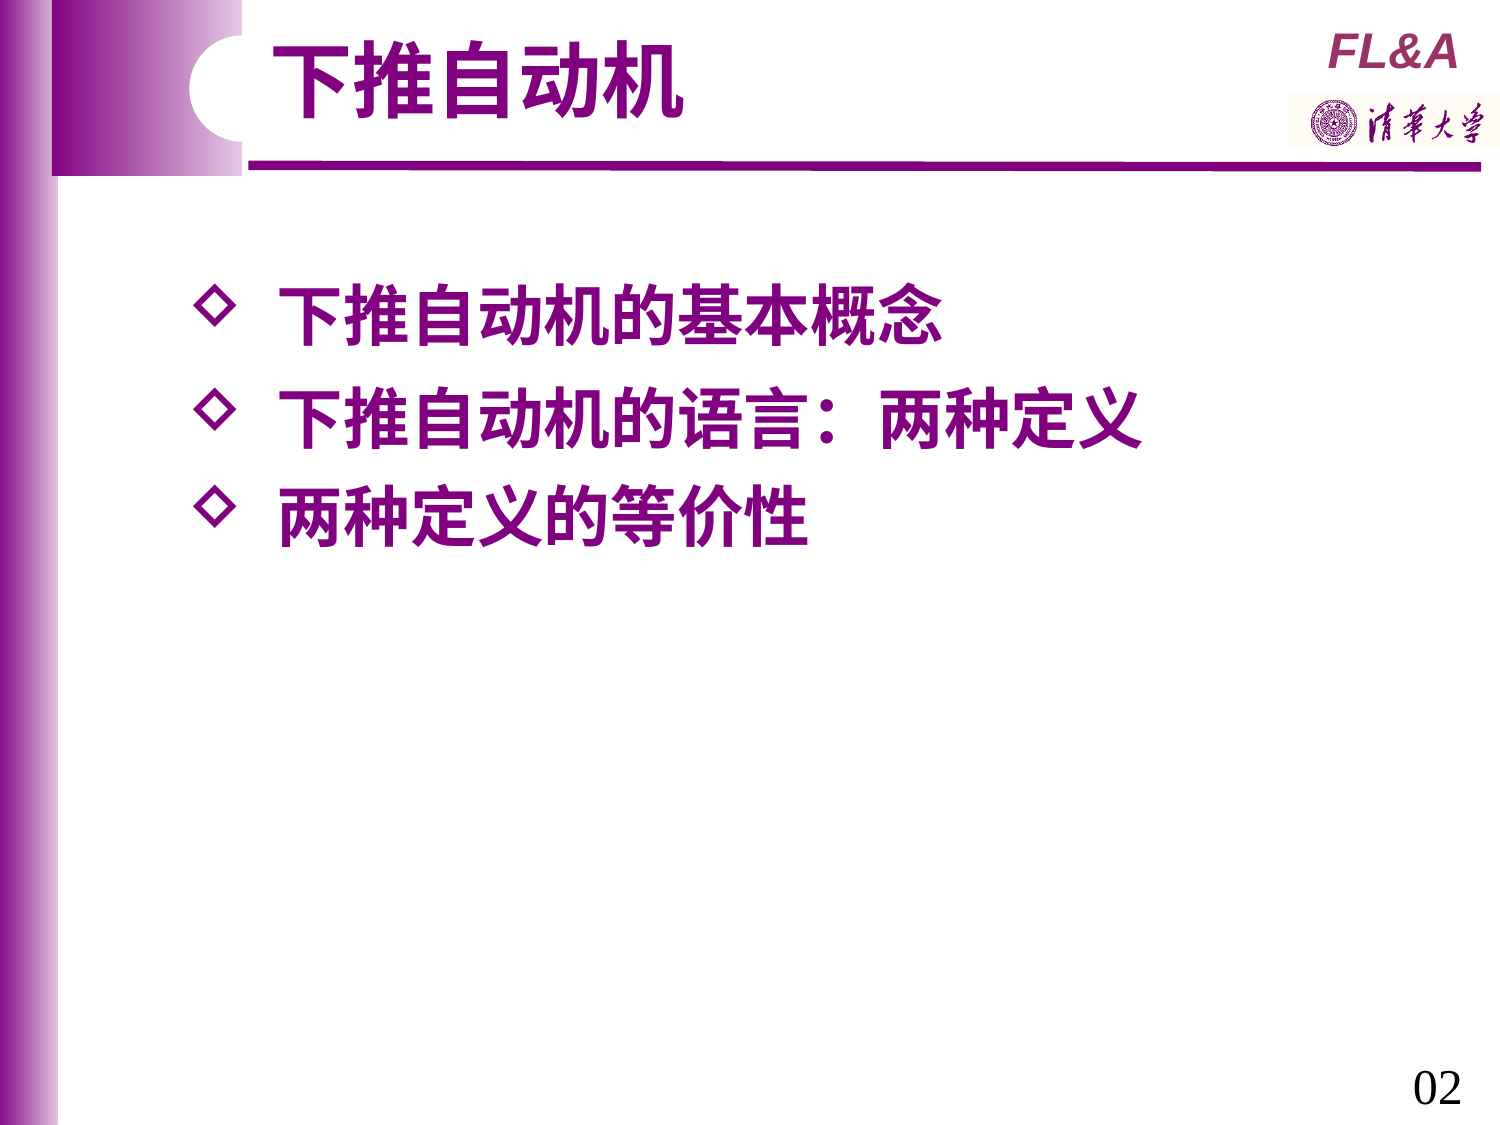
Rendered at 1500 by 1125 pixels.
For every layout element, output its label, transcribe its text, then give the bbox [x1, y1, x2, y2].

text_box 两种定义的等价性 [171, 467, 1109, 563]
text_box 02 [1376, 1046, 1500, 1122]
text_box 下推自动机的语言：两种定义 [171, 369, 1234, 465]
text_box 下推自动机的基本概念 [171, 266, 1109, 362]
picture [1287, 94, 1500, 149]
text_box 下推自动机 [254, 32, 701, 137]
